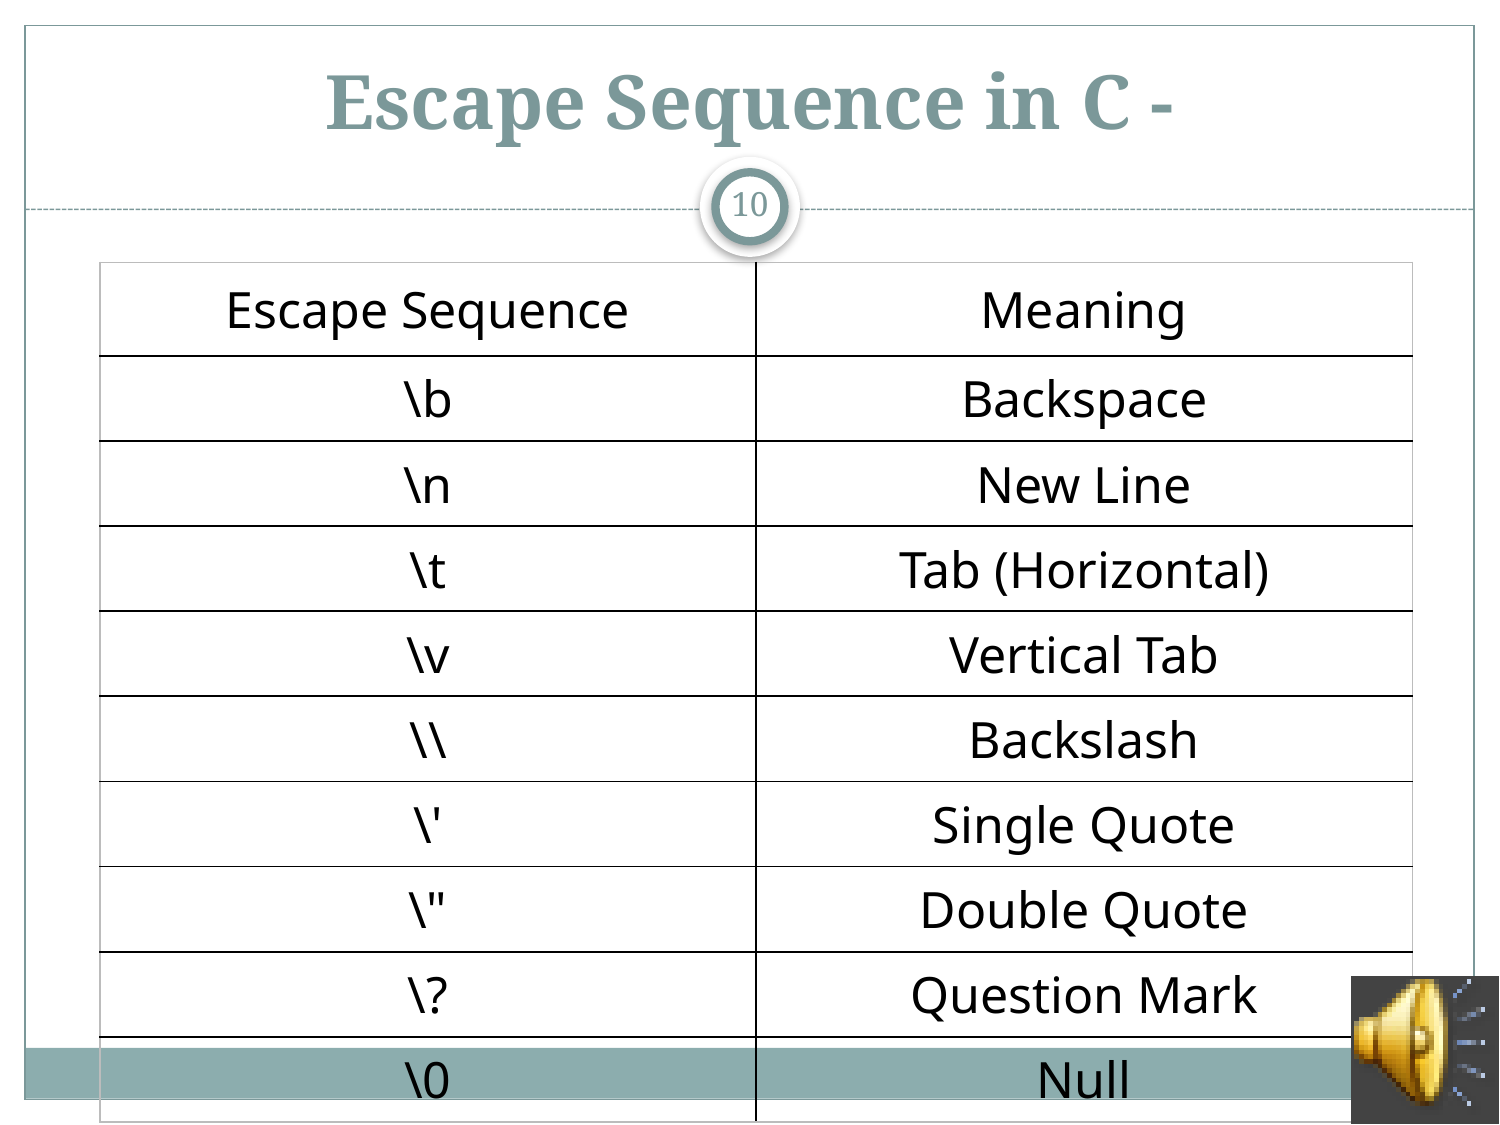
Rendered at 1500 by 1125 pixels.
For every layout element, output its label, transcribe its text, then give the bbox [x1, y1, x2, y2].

table_cell Vertical Tab [757, 612, 1412, 695]
table_cell Tab (Horizontal) [757, 527, 1412, 610]
table_header Escape Sequence [101, 263, 755, 355]
table_cell \n [101, 442, 755, 525]
table_header Meaning [757, 263, 1412, 355]
table_cell \" [101, 867, 755, 951]
table_cell Backspace [757, 357, 1412, 440]
table_cell Null [757, 1038, 1342, 1121]
picture [1349, 974, 1500, 1125]
table_cell \? [101, 953, 755, 1036]
table_cell New Line [757, 442, 1412, 525]
title Escape Sequence in C - [103, 59, 1397, 153]
table_cell \\ [101, 697, 755, 781]
table_cell \v [101, 612, 755, 695]
table_cell Double Quote [757, 867, 1412, 951]
table_cell \' [101, 782, 755, 866]
table_cell Single Quote [757, 782, 1412, 866]
table_cell Question Mark [757, 953, 1412, 1036]
table_cell \0 [101, 1038, 755, 1121]
table_cell Backslash [757, 697, 1412, 781]
table_cell \t [101, 527, 755, 610]
table_cell \b [101, 357, 755, 440]
slide_number 10 [712, 169, 788, 243]
